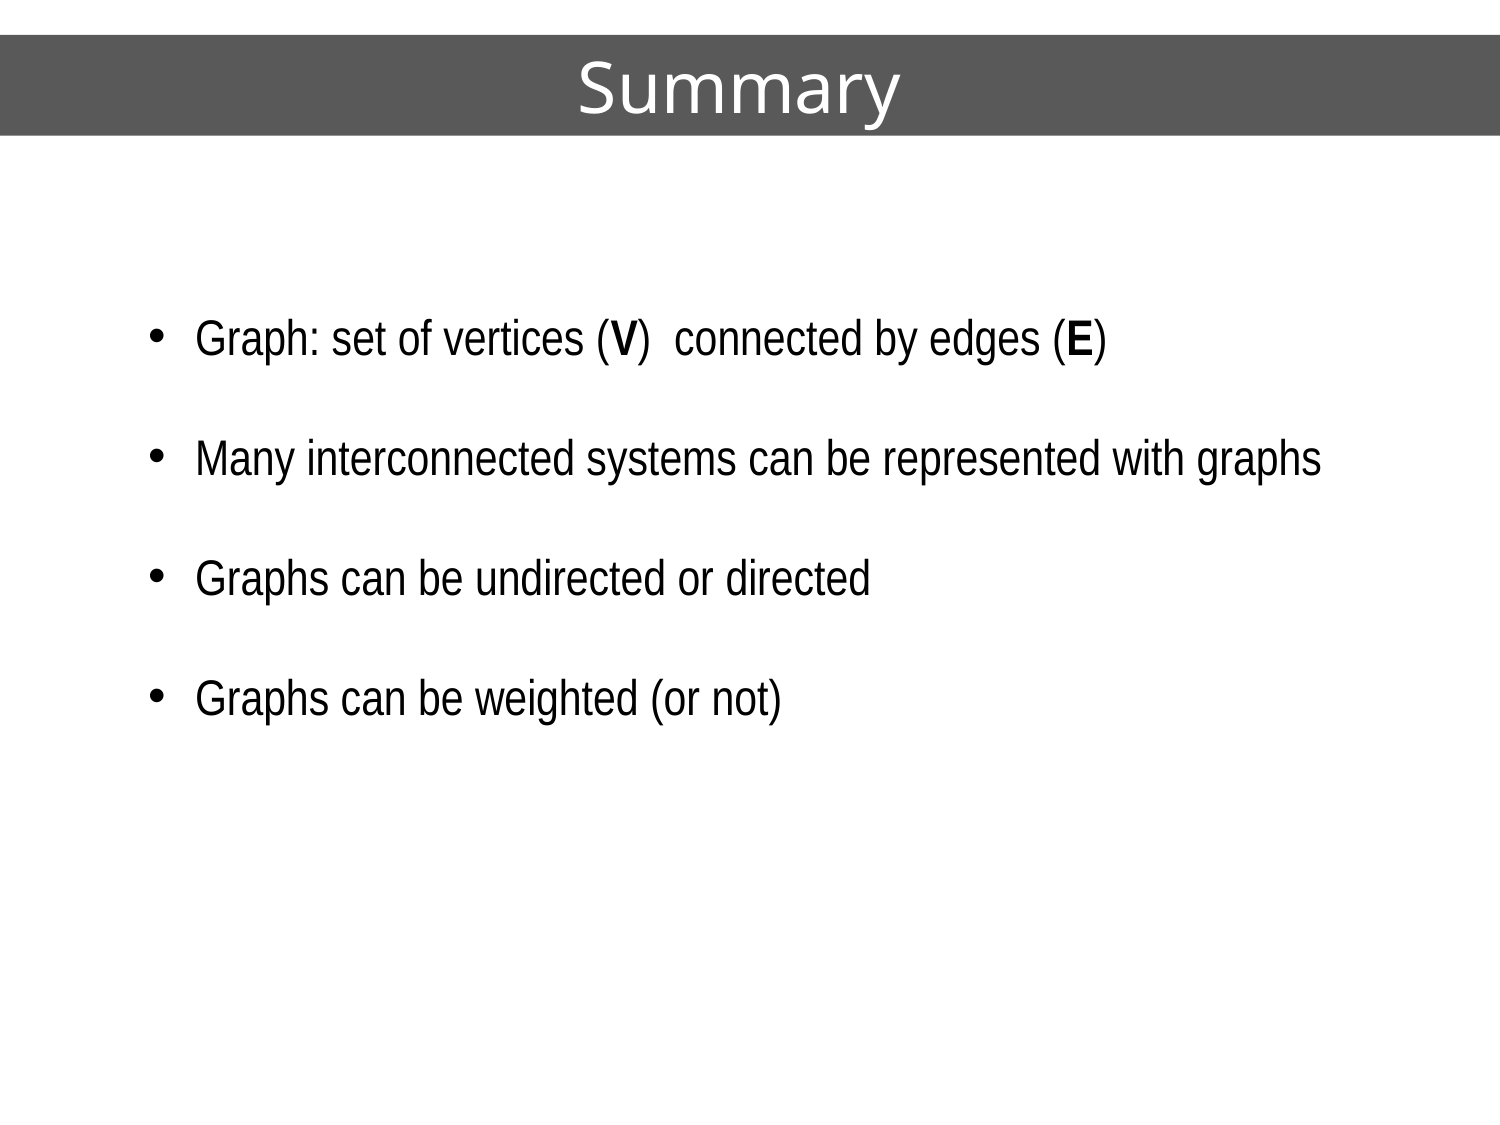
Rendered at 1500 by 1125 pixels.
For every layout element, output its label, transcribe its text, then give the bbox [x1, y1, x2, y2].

text_box Summary [0, 34, 1500, 136]
text_box Graph: set of vertices (V) connected by edges (E) Many interconnected systems can be represented with graphs Graphs can be undirected or directed Graphs can be weighted (or not) [133, 298, 1339, 793]
